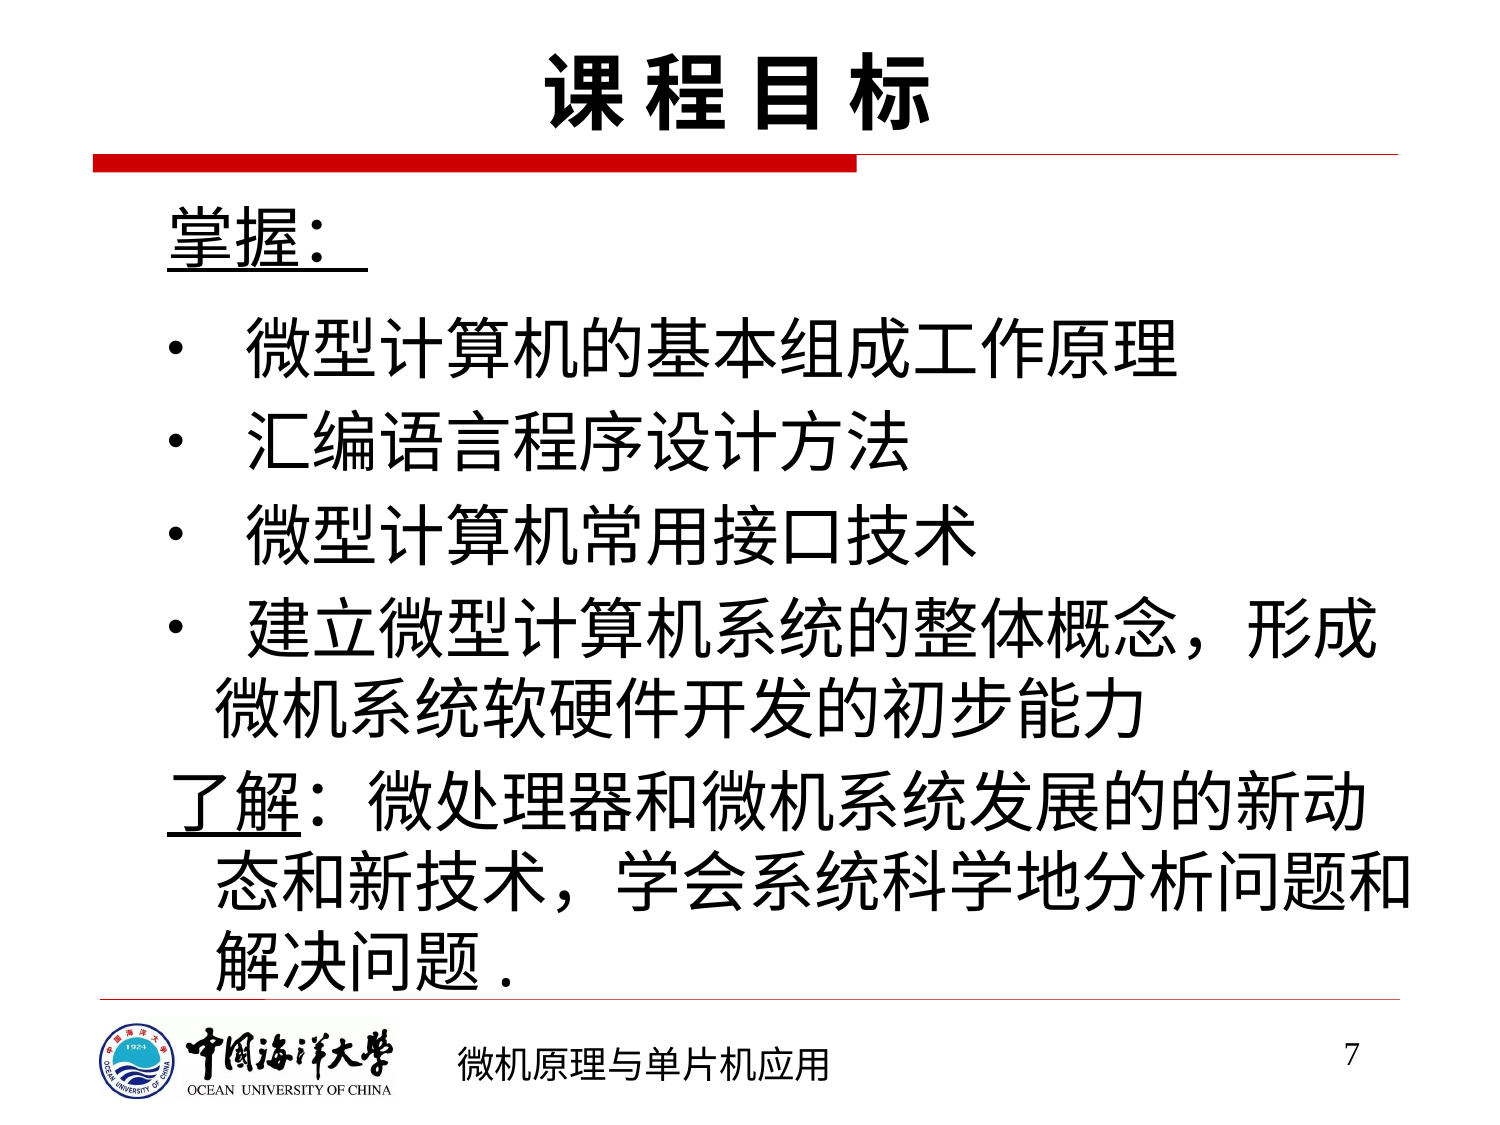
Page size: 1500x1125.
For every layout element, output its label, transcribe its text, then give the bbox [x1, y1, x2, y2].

text_box 课 程 目 标 [99, 24, 1375, 157]
text_box 掌握： 微型计算机的基本组成工作原理 汇编语言程序设计方法 微型计算机常用接口技术 建立微型计算机系统的整体概念，形成微机系统软硬件开发的初步能力 了解：微处理器和微机系统发展的的新动态和新技术，学会系统科学地分析问题和解决问题. [77, 188, 1445, 1049]
picture [99, 1049, 396, 1099]
slide_number 7 [1328, 1049, 1407, 1103]
